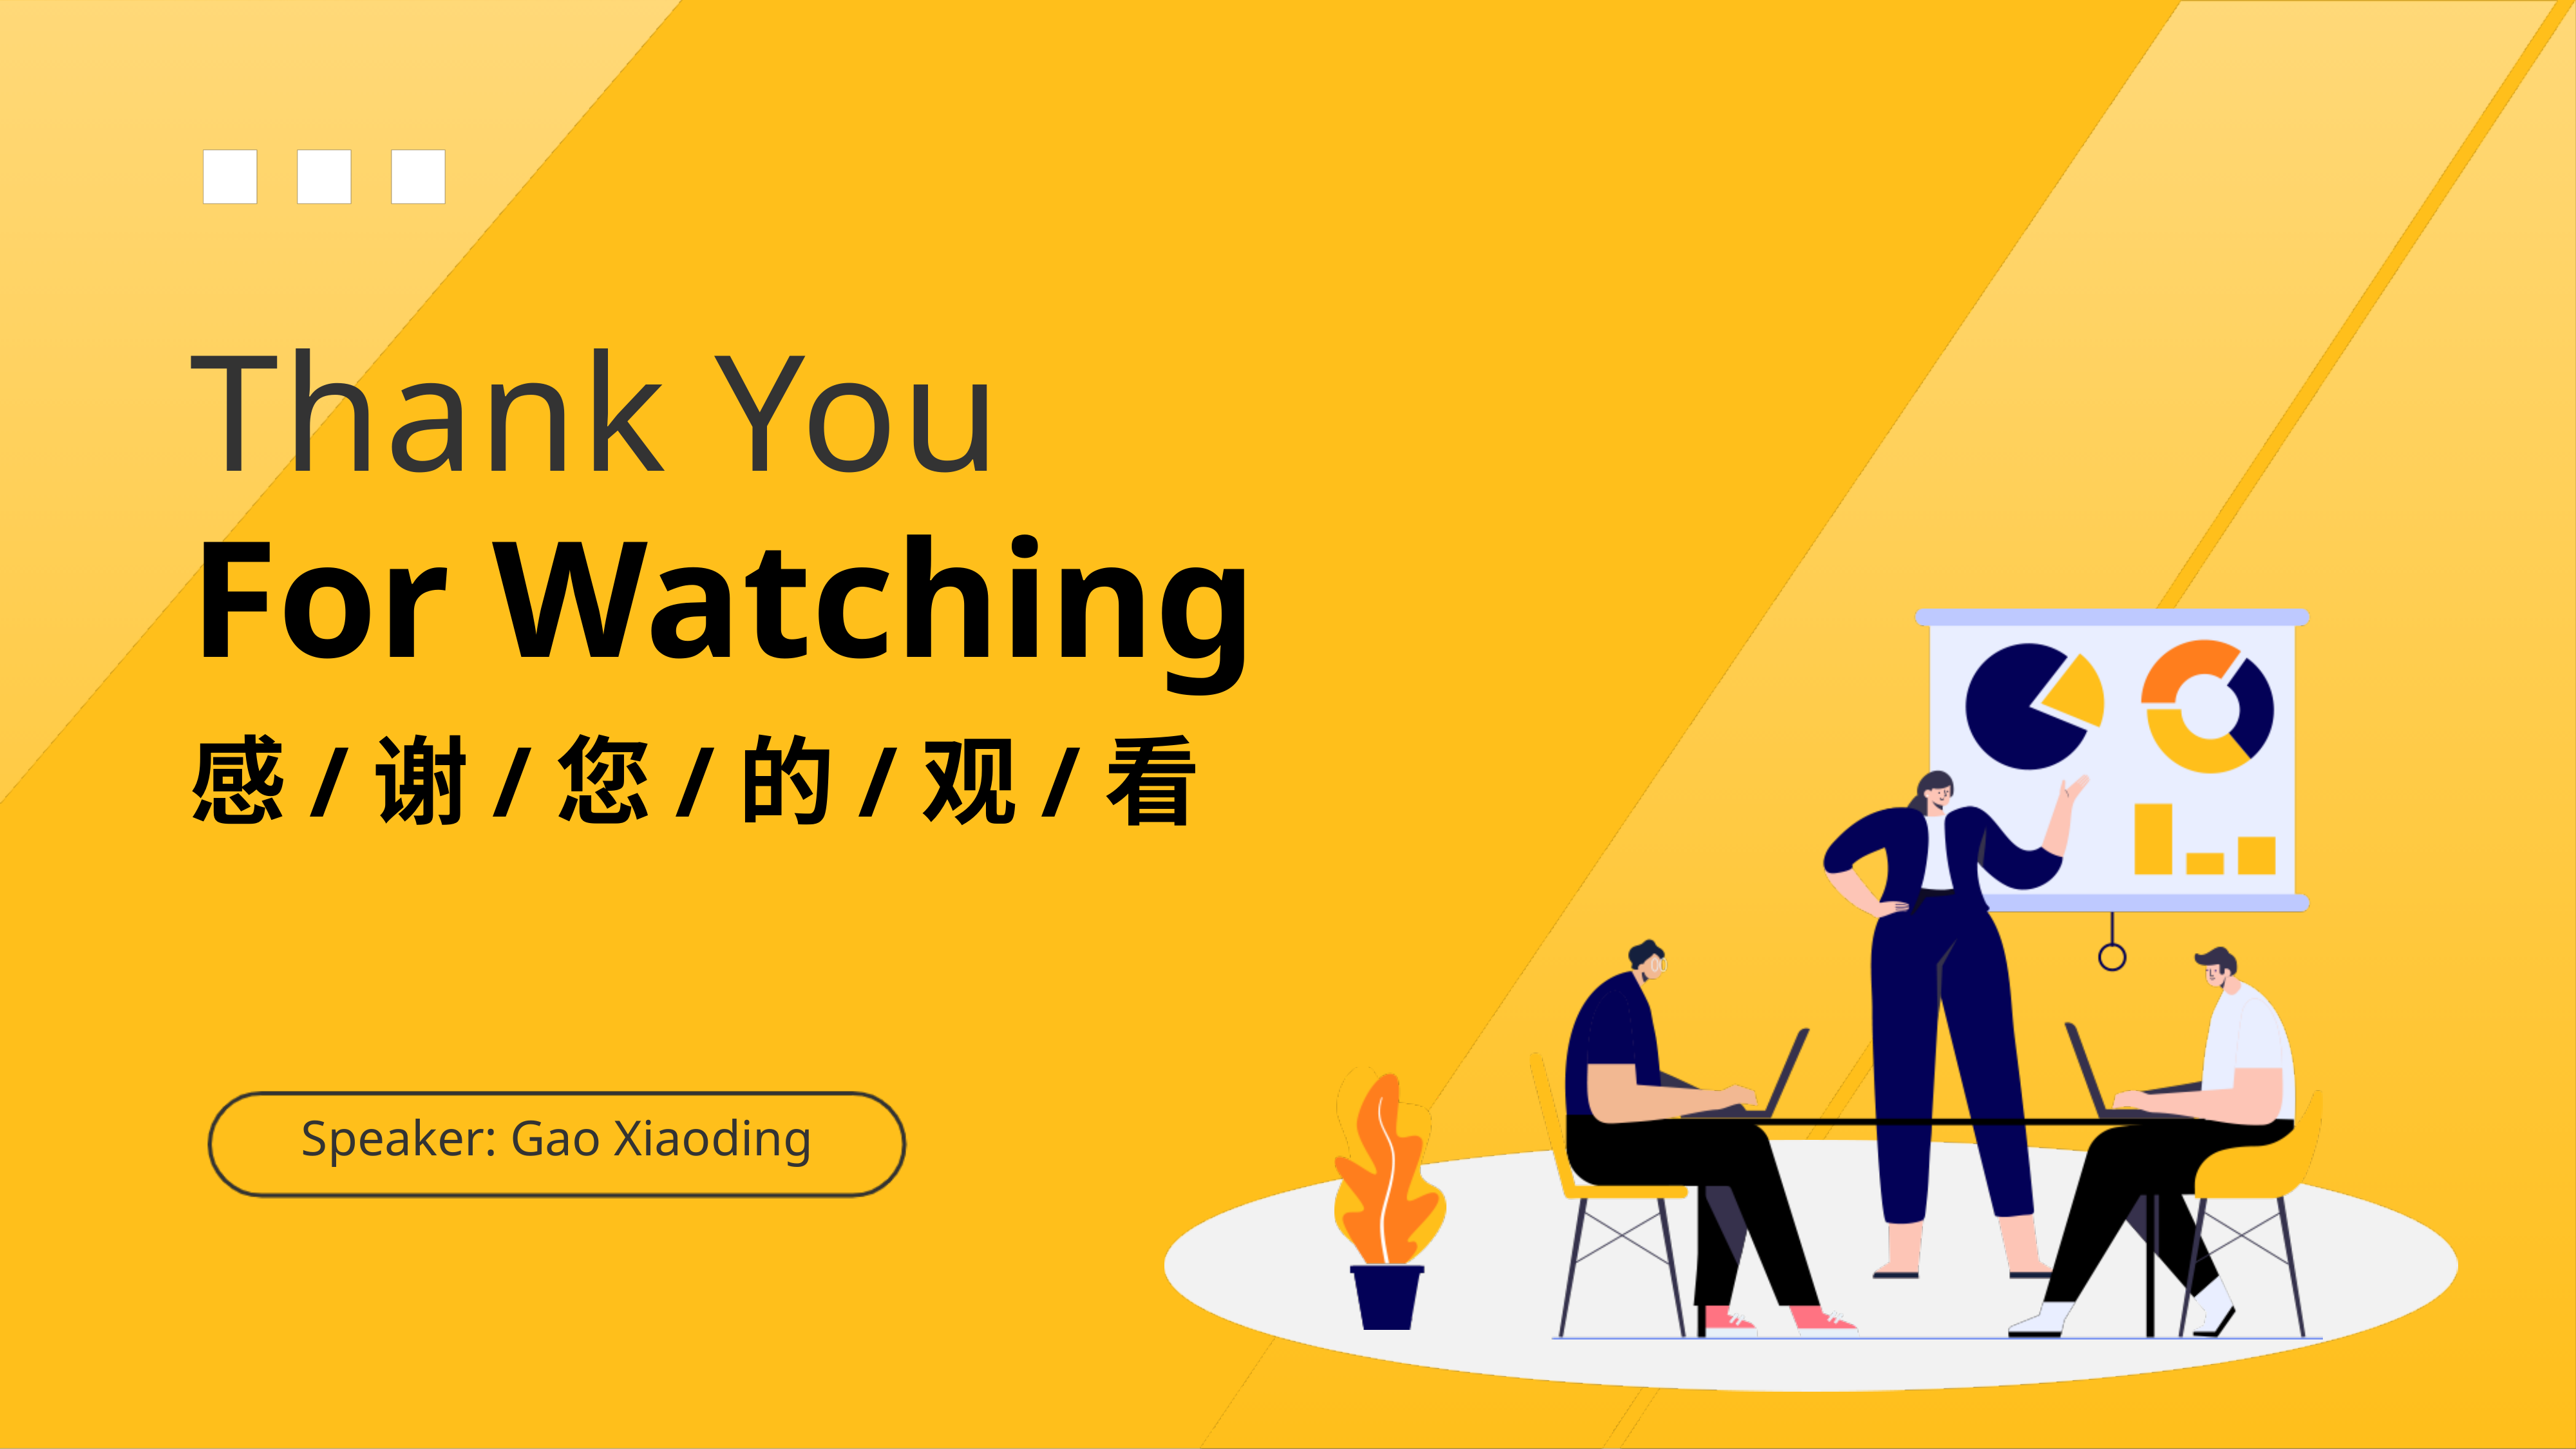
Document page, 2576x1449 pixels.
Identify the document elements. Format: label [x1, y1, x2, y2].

text_box [1164, 609, 2458, 1392]
text_box [202, 1090, 912, 1198]
picture [0, 0, 2576, 1449]
